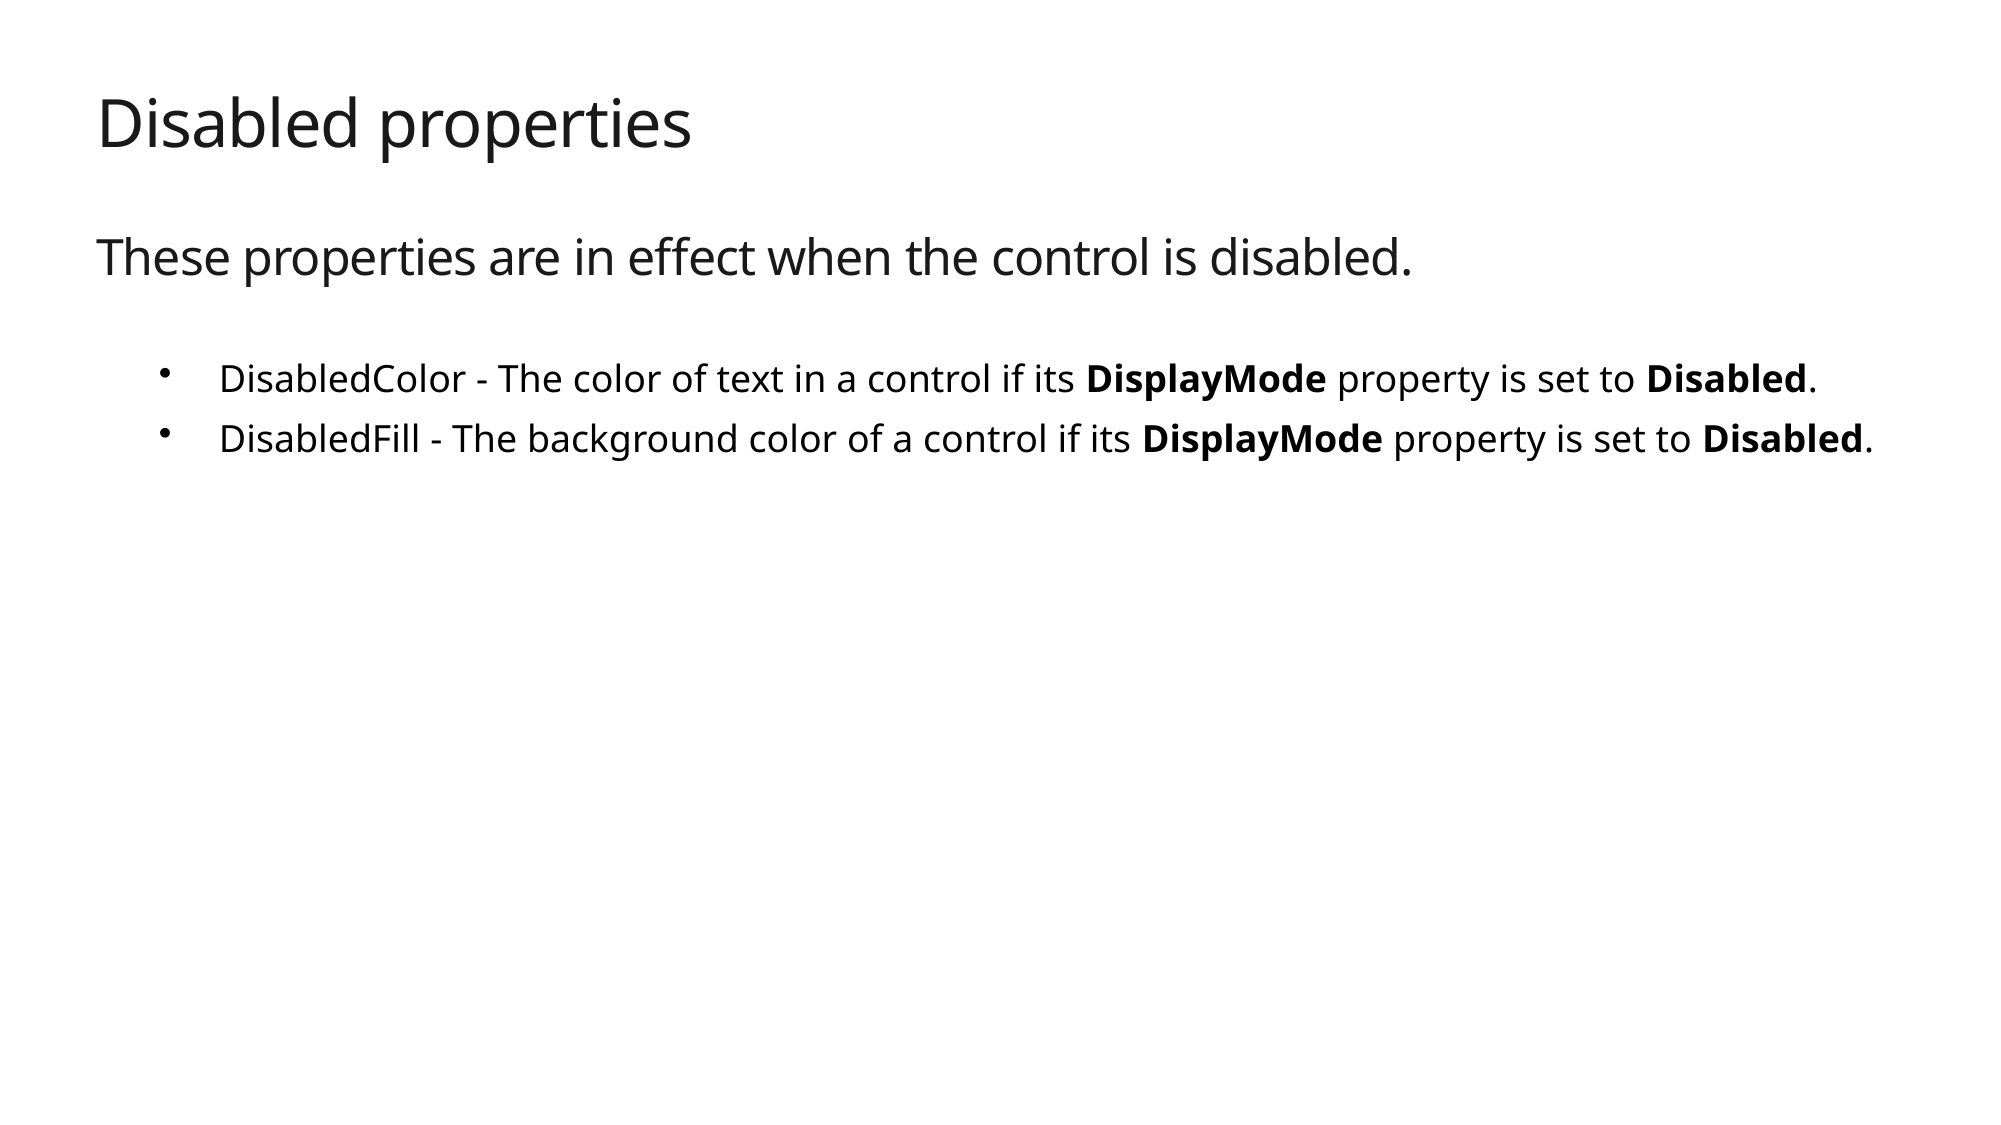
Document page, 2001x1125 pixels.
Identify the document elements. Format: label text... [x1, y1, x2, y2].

title Disabled properties [96, 75, 1904, 165]
text_box DisabledColor - The color of text in a control if its DisplayMode property is set to Disabled. DisabledFill - The background color of a control if its DisplayMode property is set to Disabled. [99, 347, 1901, 469]
list These properties are in effect when the control is disabled. [96, 210, 1904, 302]
